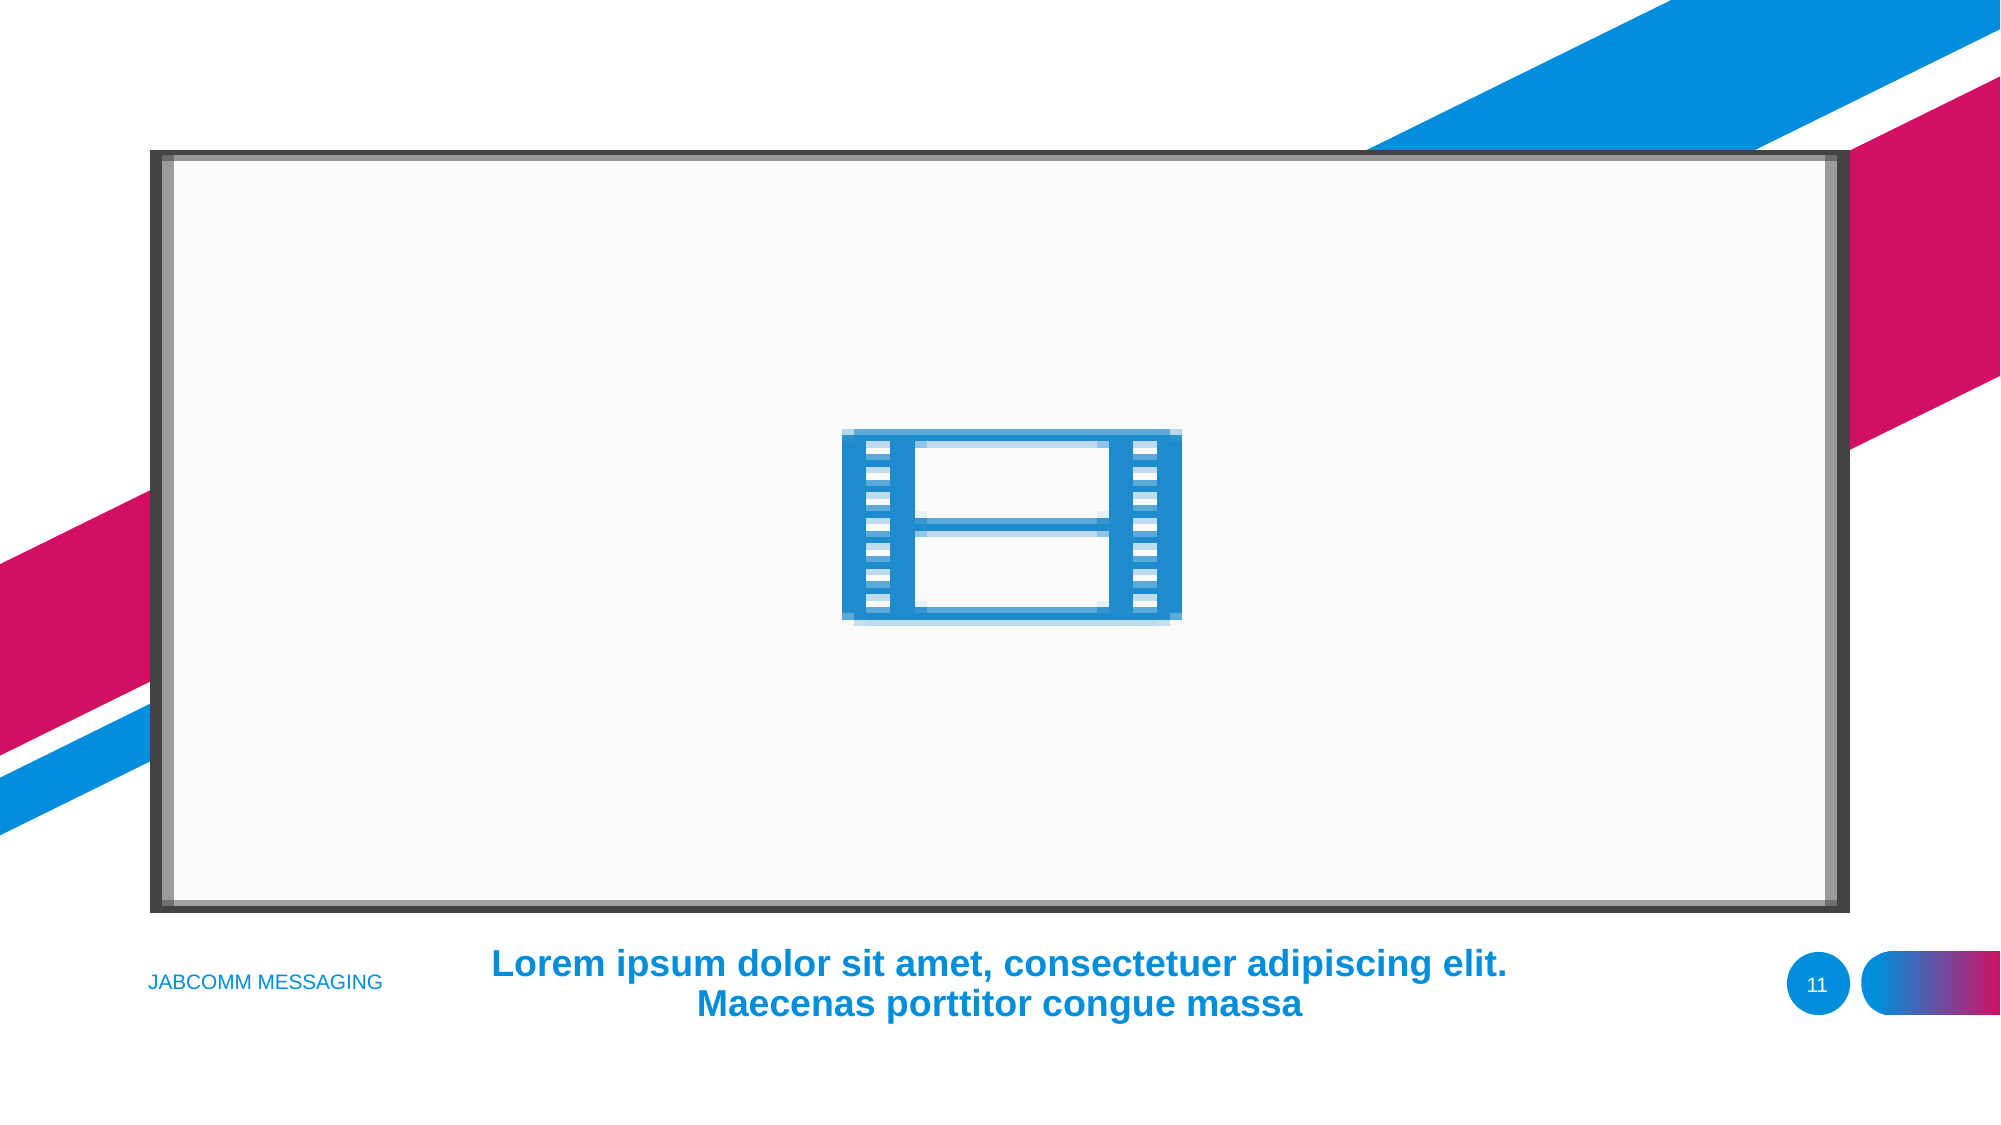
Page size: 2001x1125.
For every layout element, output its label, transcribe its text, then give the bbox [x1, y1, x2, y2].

title Lorem ipsum dolor sit amet, consectetuer adipiscing elit. Maecenas porttitor congue massa [395, 936, 1605, 1077]
slide_number 11 [1772, 954, 1863, 1015]
footer JABCOMM MESSAGING [133, 951, 525, 1011]
